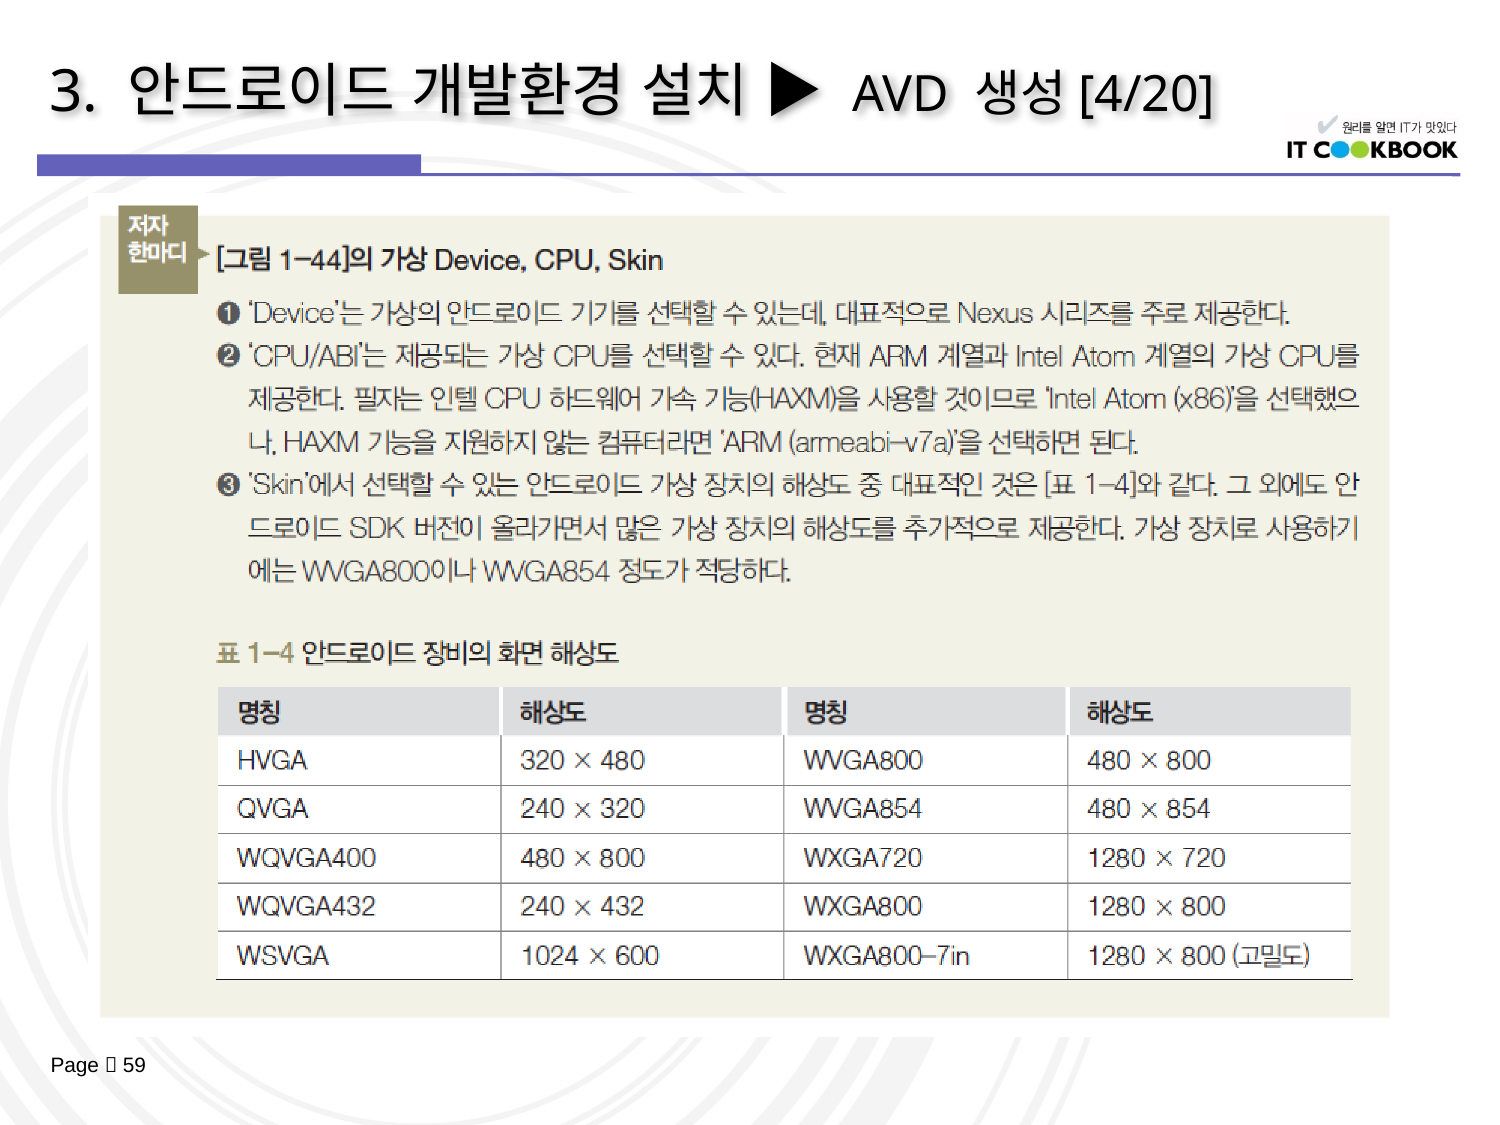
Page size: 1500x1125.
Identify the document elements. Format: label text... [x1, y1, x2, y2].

title 3. 안드로이드 개발환경 설치 ▶ AVD 생성[4/20] [48, 53, 1448, 161]
picture [0, 35, 1500, 1125]
